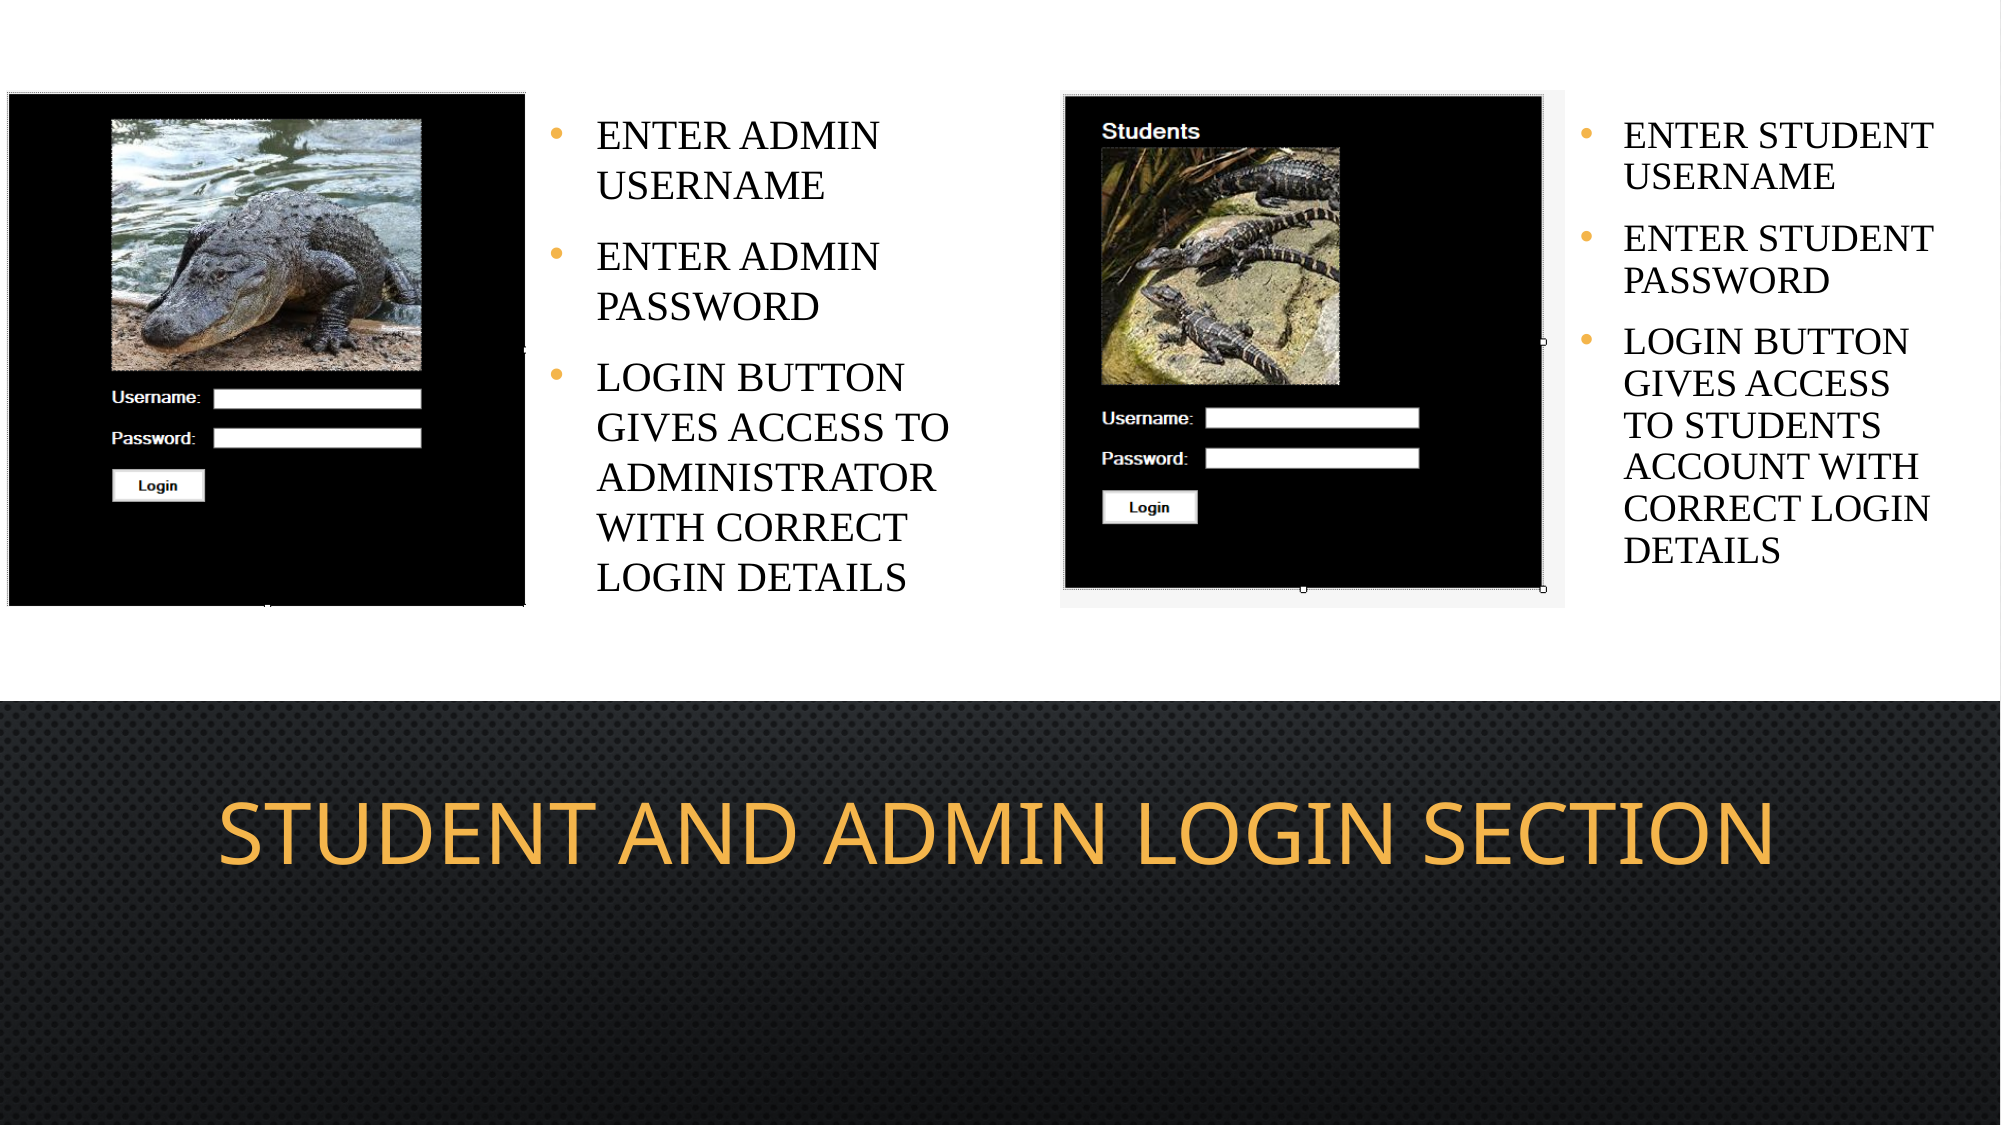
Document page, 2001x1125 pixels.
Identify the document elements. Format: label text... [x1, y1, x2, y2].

title STUDENT AND ADMIN LOGIN SECTION [162, 715, 1836, 891]
text_box Enter student username Enter student password Login button gives access to students account with correct login details [1564, 87, 1953, 600]
list Enter admin username Enter admin password Login button gives access to administrator with correct login details [534, 97, 982, 610]
text_box [0, 0, 2000, 701]
picture [6, 89, 526, 607]
picture [0, 0, 2001, 1125]
picture [1059, 89, 1565, 609]
